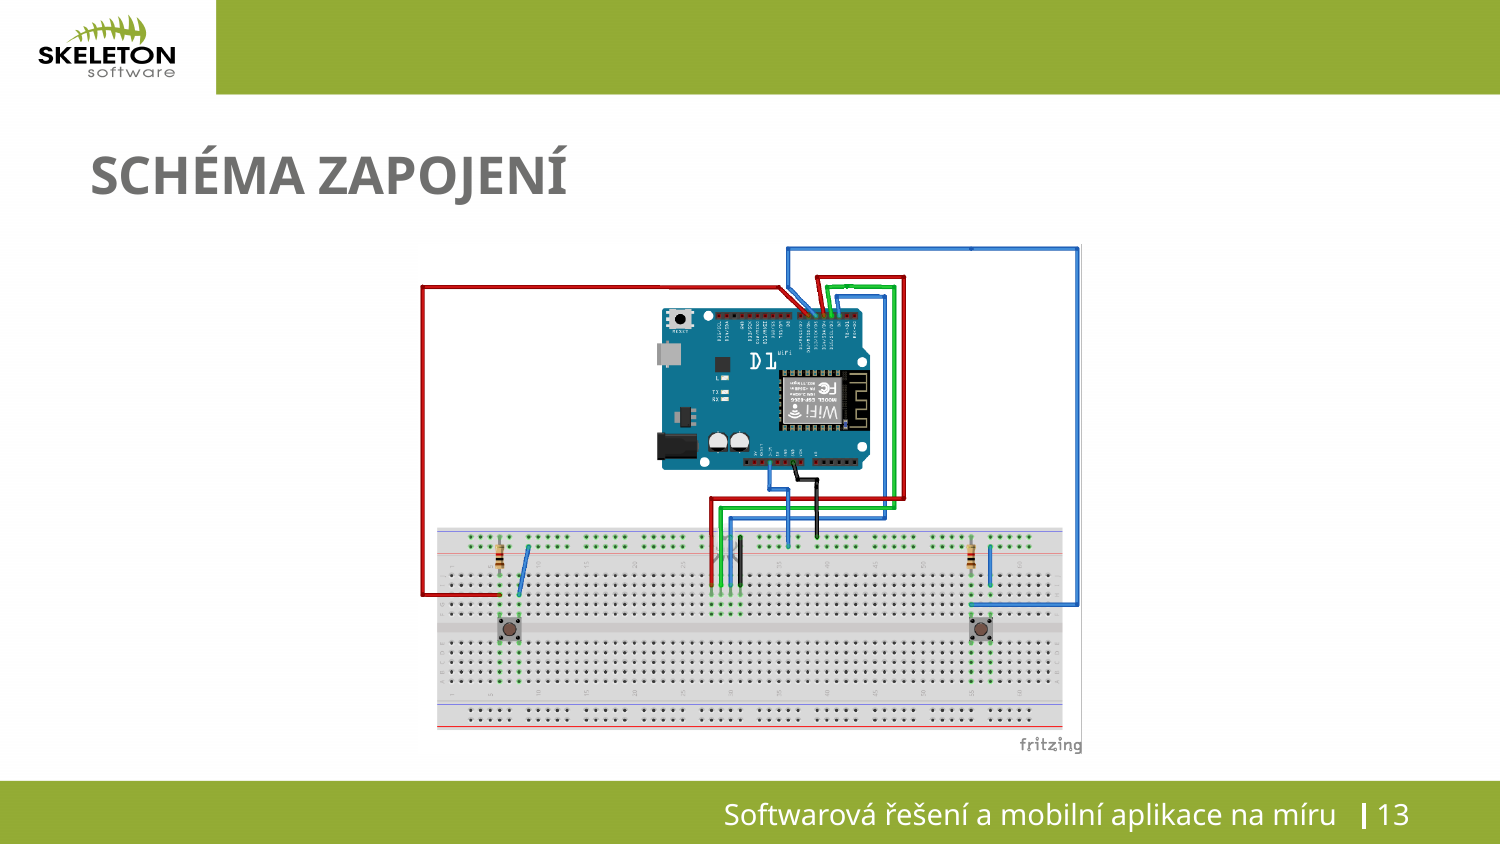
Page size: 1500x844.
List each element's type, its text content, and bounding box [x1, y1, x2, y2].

footer Softwarová řešení a mobilní aplikace na míru [64, 793, 1352, 839]
title Schéma zapojení [75, 129, 1425, 219]
slide_number 13 [1352, 793, 1425, 839]
picture [0, 0, 1500, 844]
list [418, 244, 1082, 754]
